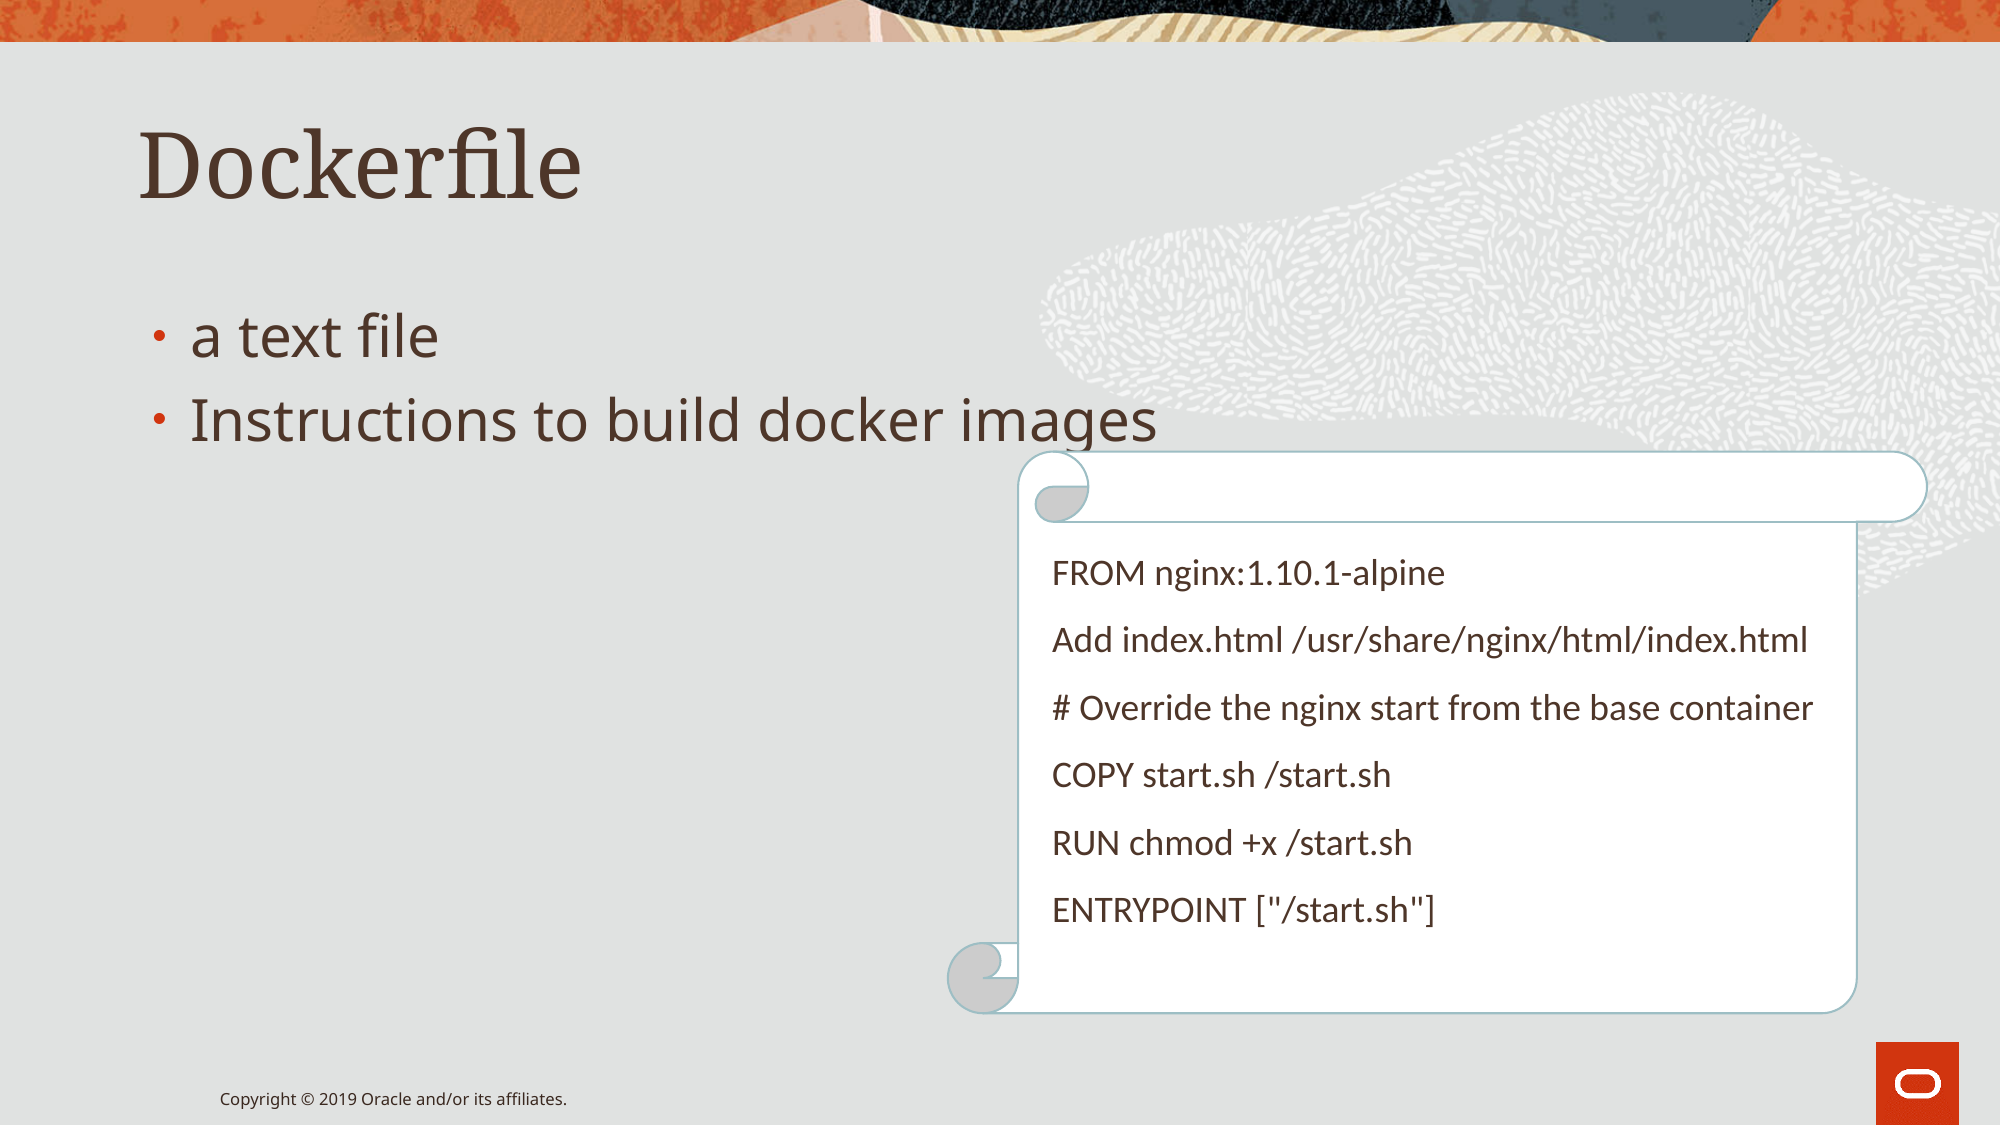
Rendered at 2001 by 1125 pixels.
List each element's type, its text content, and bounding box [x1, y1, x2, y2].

footer Copyright © 2019 Oracle and/or its affiliates. [219, 1068, 842, 1125]
picture [0, 0, 2000, 42]
picture [1876, 1042, 1959, 1125]
title Dockerfile [137, 59, 1863, 278]
text_box FROM nginx:1.10.1-alpine Add index.html /usr/share/nginx/html/index.html # Override the nginx start from the base container COPY start.sh /start.sh RUN chmod +x /start.sh ENTRYPOINT ["/start.sh"] [946, 450, 1929, 1015]
list a text file Instructions to build docker images [137, 299, 1863, 1014]
